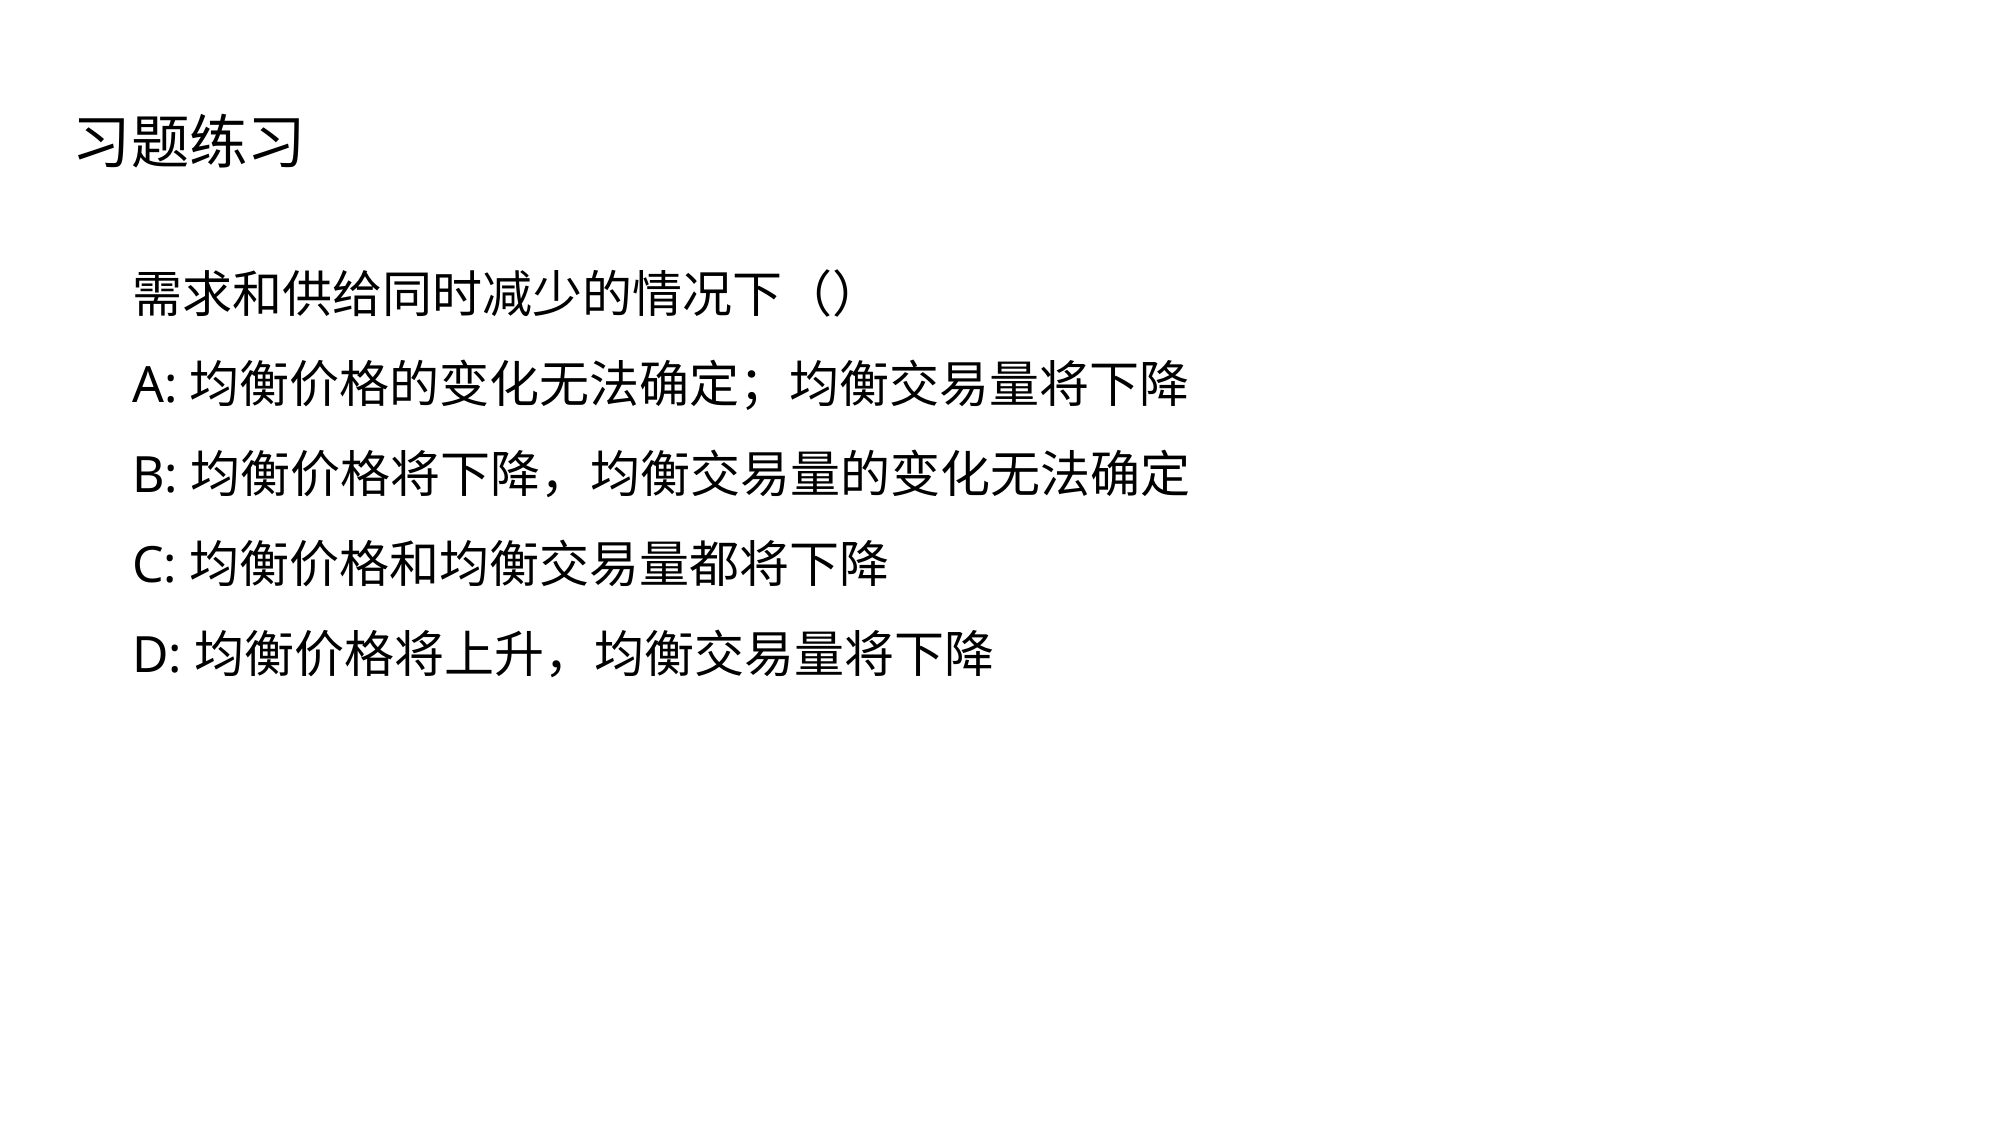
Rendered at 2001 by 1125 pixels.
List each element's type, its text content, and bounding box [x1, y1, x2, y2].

text_box 习题练习 [54, 95, 1502, 184]
text_box 需求和供给同时减少的情况下（） A:均衡价格的变化无法确定；均衡交易量将下降 B:均衡价格将下降，均衡交易量的变化无法确定 C:均衡价格和均衡交易量都将下降 D:均衡价格将上升，均衡交易量将下降 [113, 223, 1786, 692]
